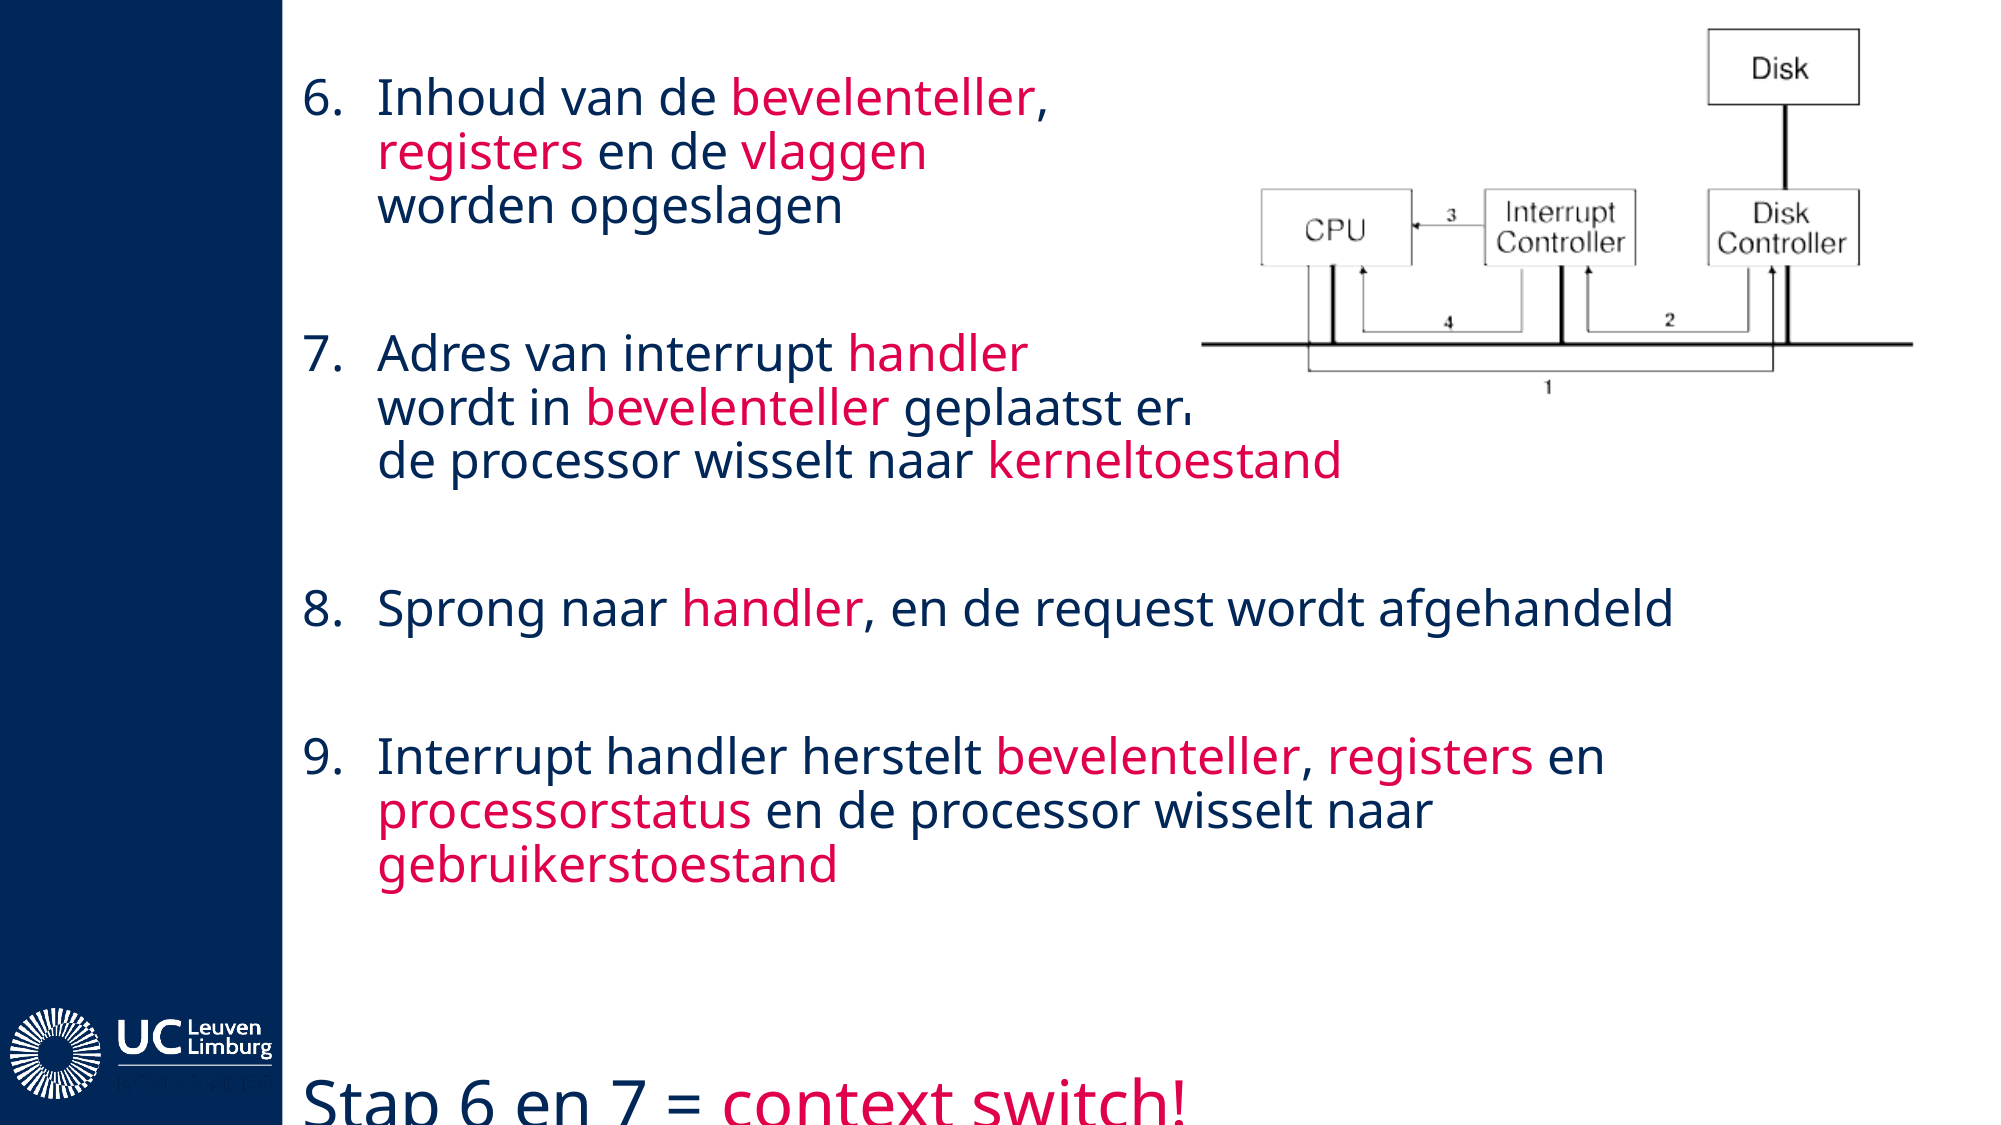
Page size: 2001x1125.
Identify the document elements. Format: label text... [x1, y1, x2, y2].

picture [10, 1008, 272, 1099]
picture [1183, 0, 1943, 413]
list Inhoud van de bevelenteller, registers en de vlaggen worden opgeslagen Adres van interrupt handler wordt in bevelenteller geplaatst en de processor wisselt naar kerneltoestand Sprong naar handler, en de request wordt afgehandeld Interrupt handler herstelt bevelenteller, registers en processorstatus en de processor wisselt naar gebruikerstoestand Stap 6 en 7 = context switch! [212, 64, 1856, 1083]
